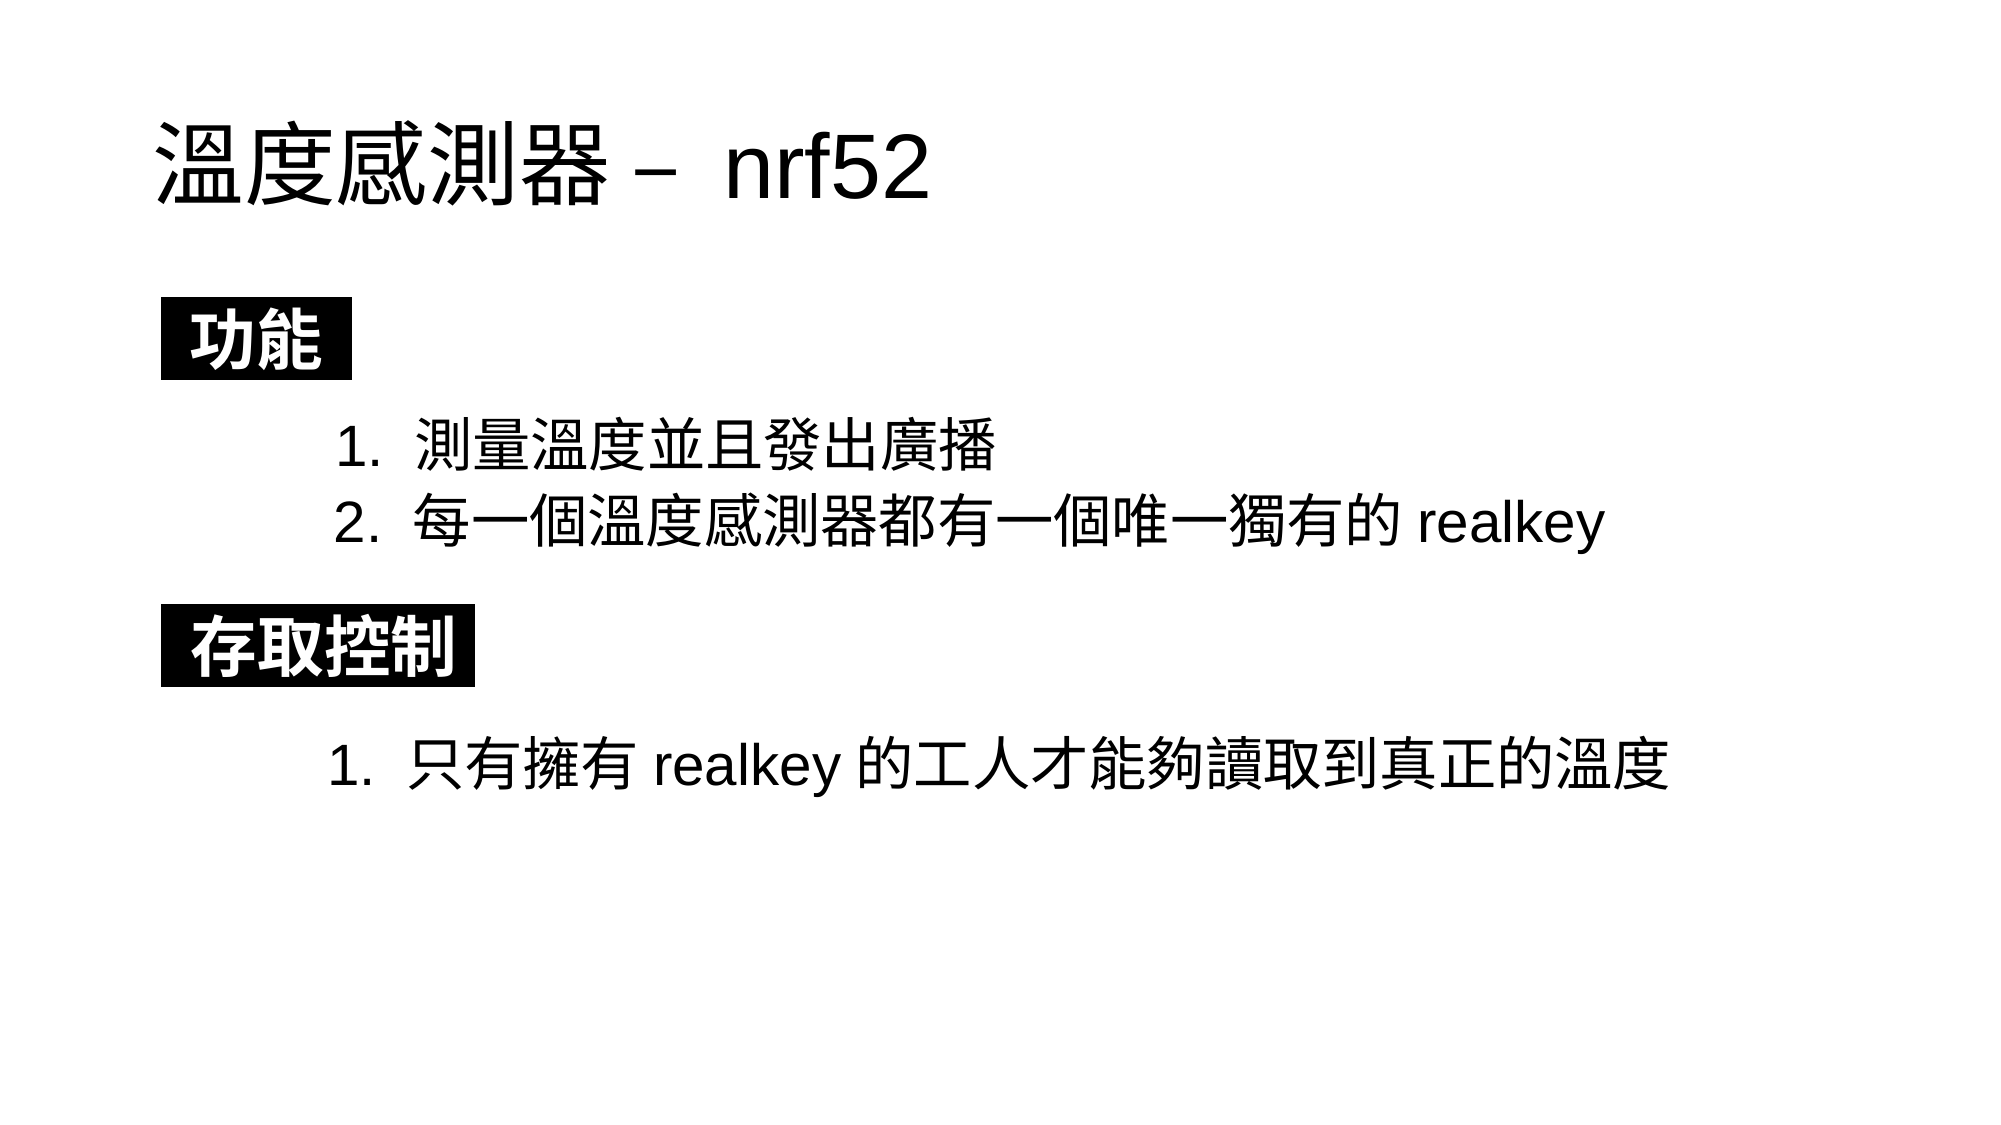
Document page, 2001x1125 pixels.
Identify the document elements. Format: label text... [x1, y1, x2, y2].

text_box [339, 297, 352, 380]
text_box [161, 604, 175, 687]
text_box 1. 只有擁有realkey的工人才能夠讀取到真正的溫度 [312, 720, 1686, 805]
title 溫度感測器 – nrf52 [137, 59, 1863, 278]
text_box 1. 測量溫度並且發出廣播 [320, 400, 1012, 477]
text_box 2. 每一個溫度感測器都有一個唯一獨有的realkey [319, 477, 1621, 562]
text_box 功能 [175, 290, 339, 385]
text_box 存取控制 [175, 597, 473, 693]
text_box [161, 297, 175, 380]
